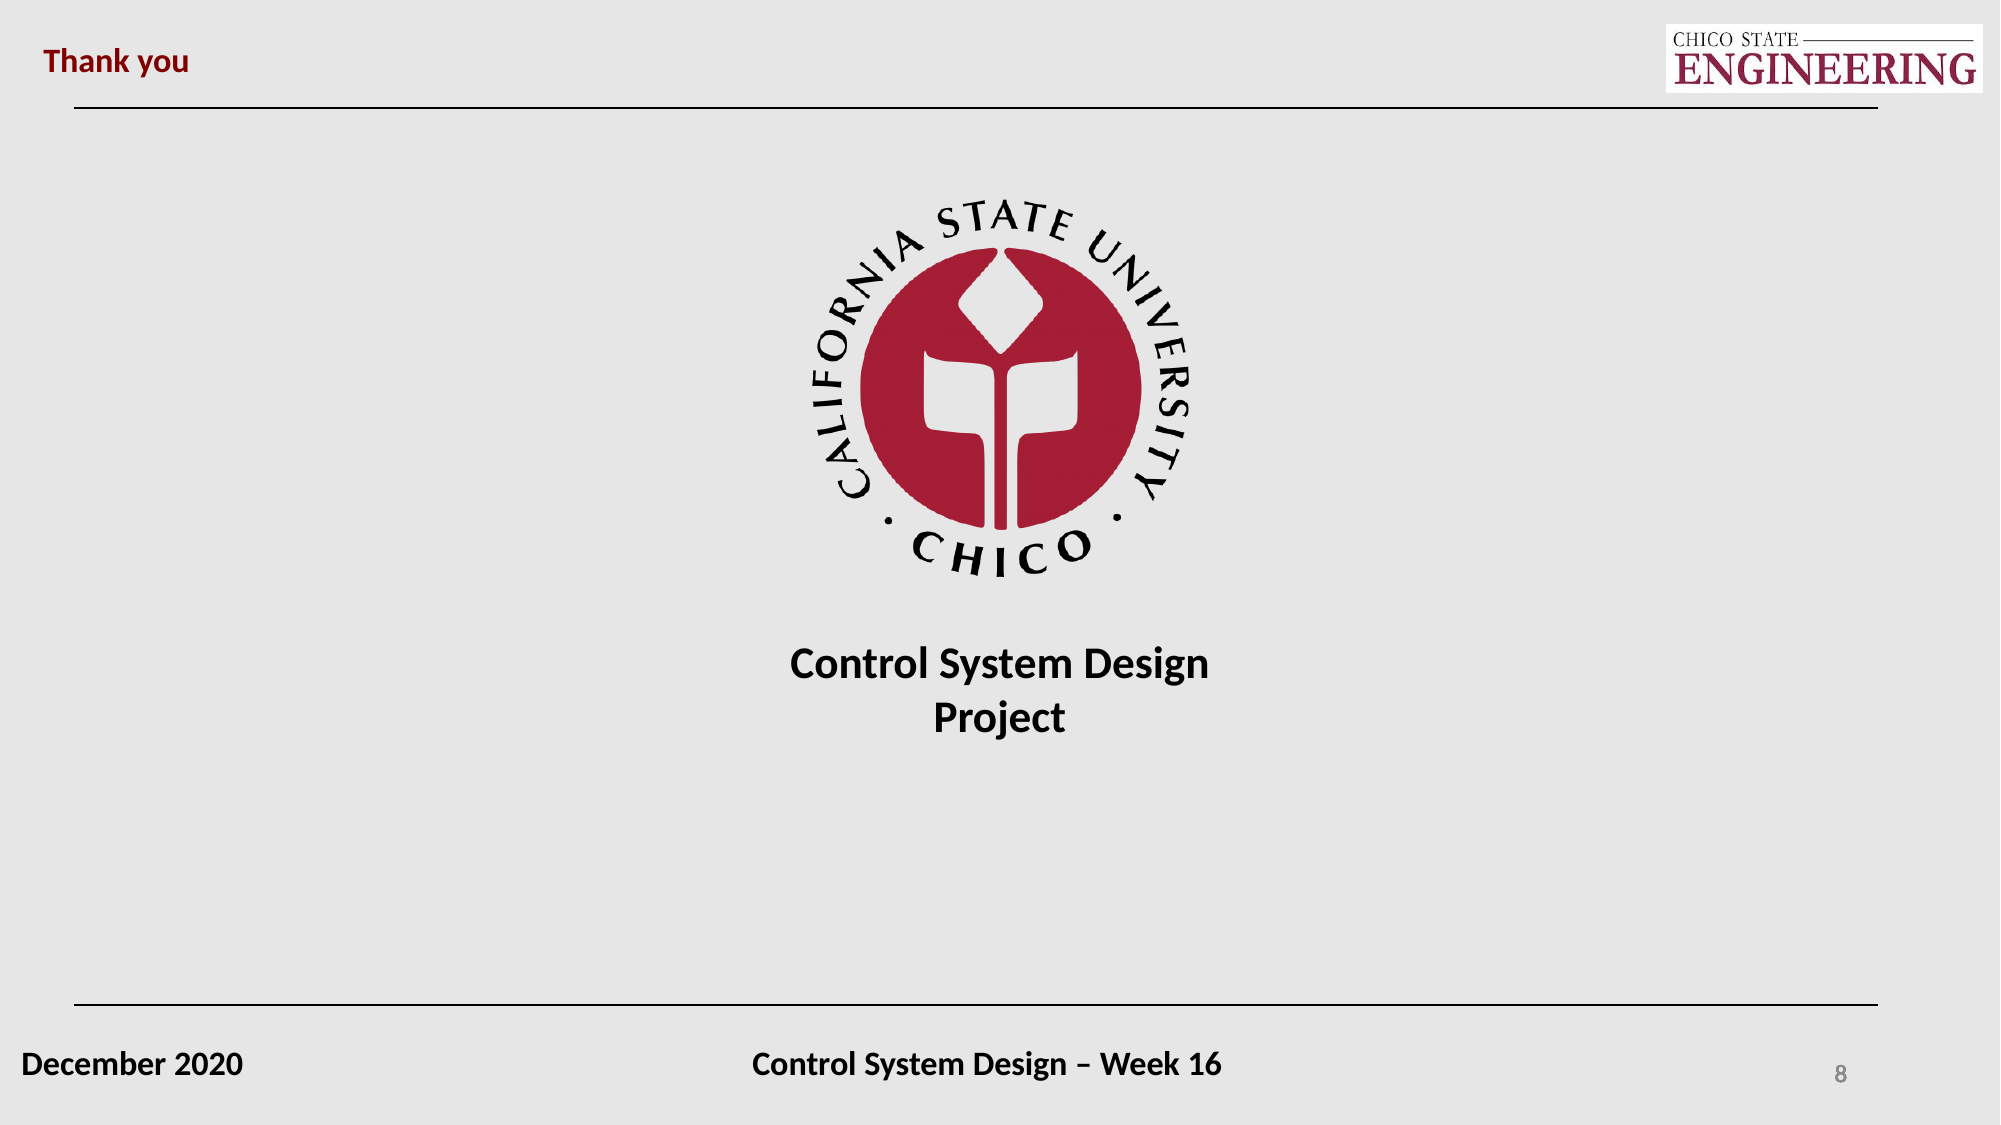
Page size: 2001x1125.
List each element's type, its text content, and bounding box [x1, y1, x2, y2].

picture [798, 182, 1202, 591]
picture [1666, 24, 1983, 93]
text_box Control System Design Project [571, 619, 1429, 687]
text_box December 2020 [7, 1027, 257, 1075]
text_box 8 [1412, 1042, 1863, 1103]
text_box Control System Design – Week 16 [671, 1027, 1303, 1075]
text_box Thank you [30, 31, 1309, 113]
